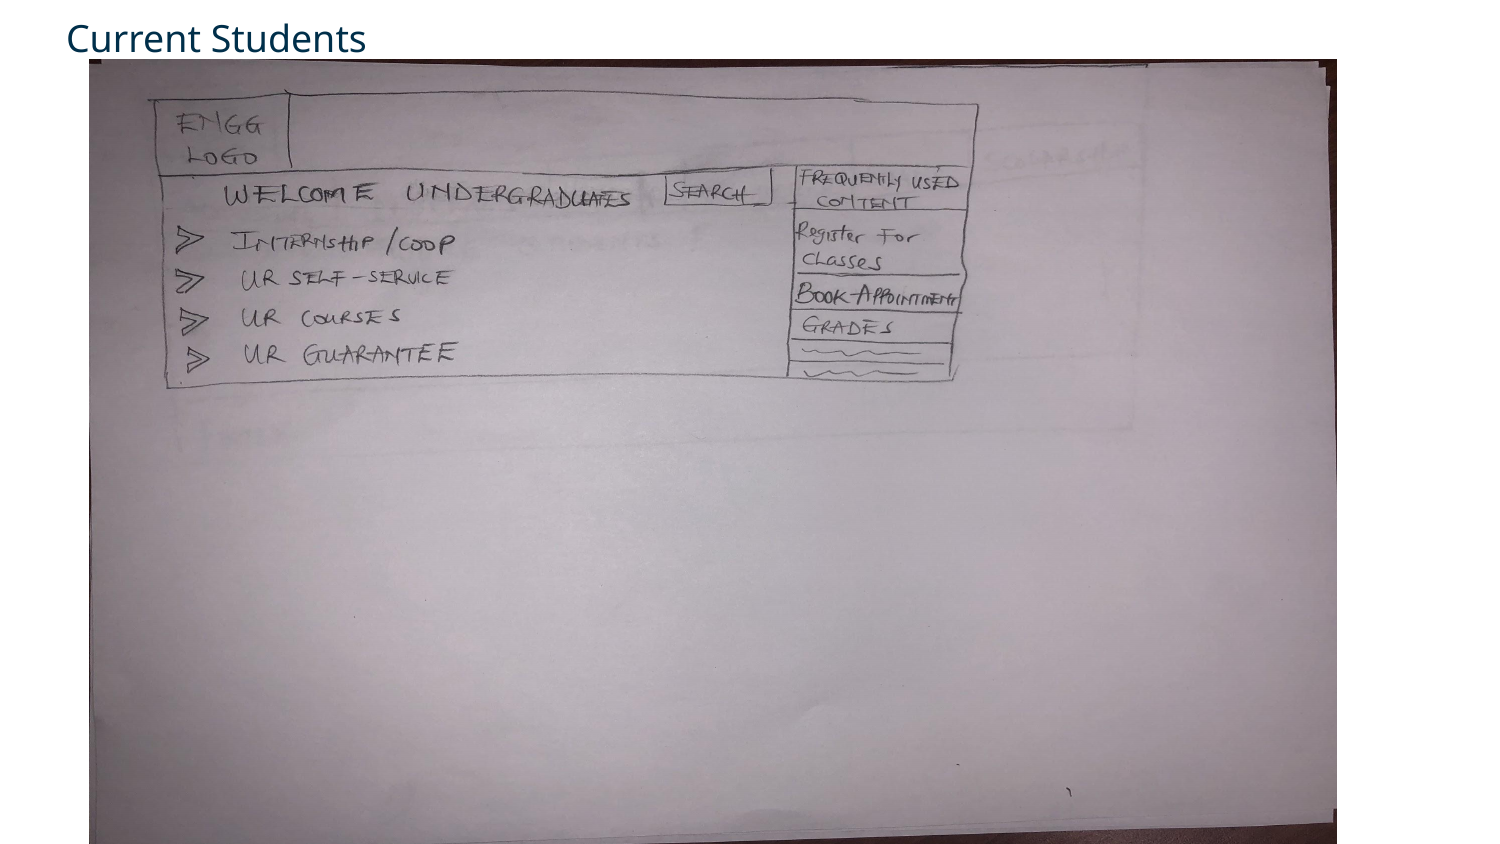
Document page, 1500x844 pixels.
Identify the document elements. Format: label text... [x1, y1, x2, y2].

picture [89, 59, 1337, 844]
title Current Students [51, 0, 1449, 299]
